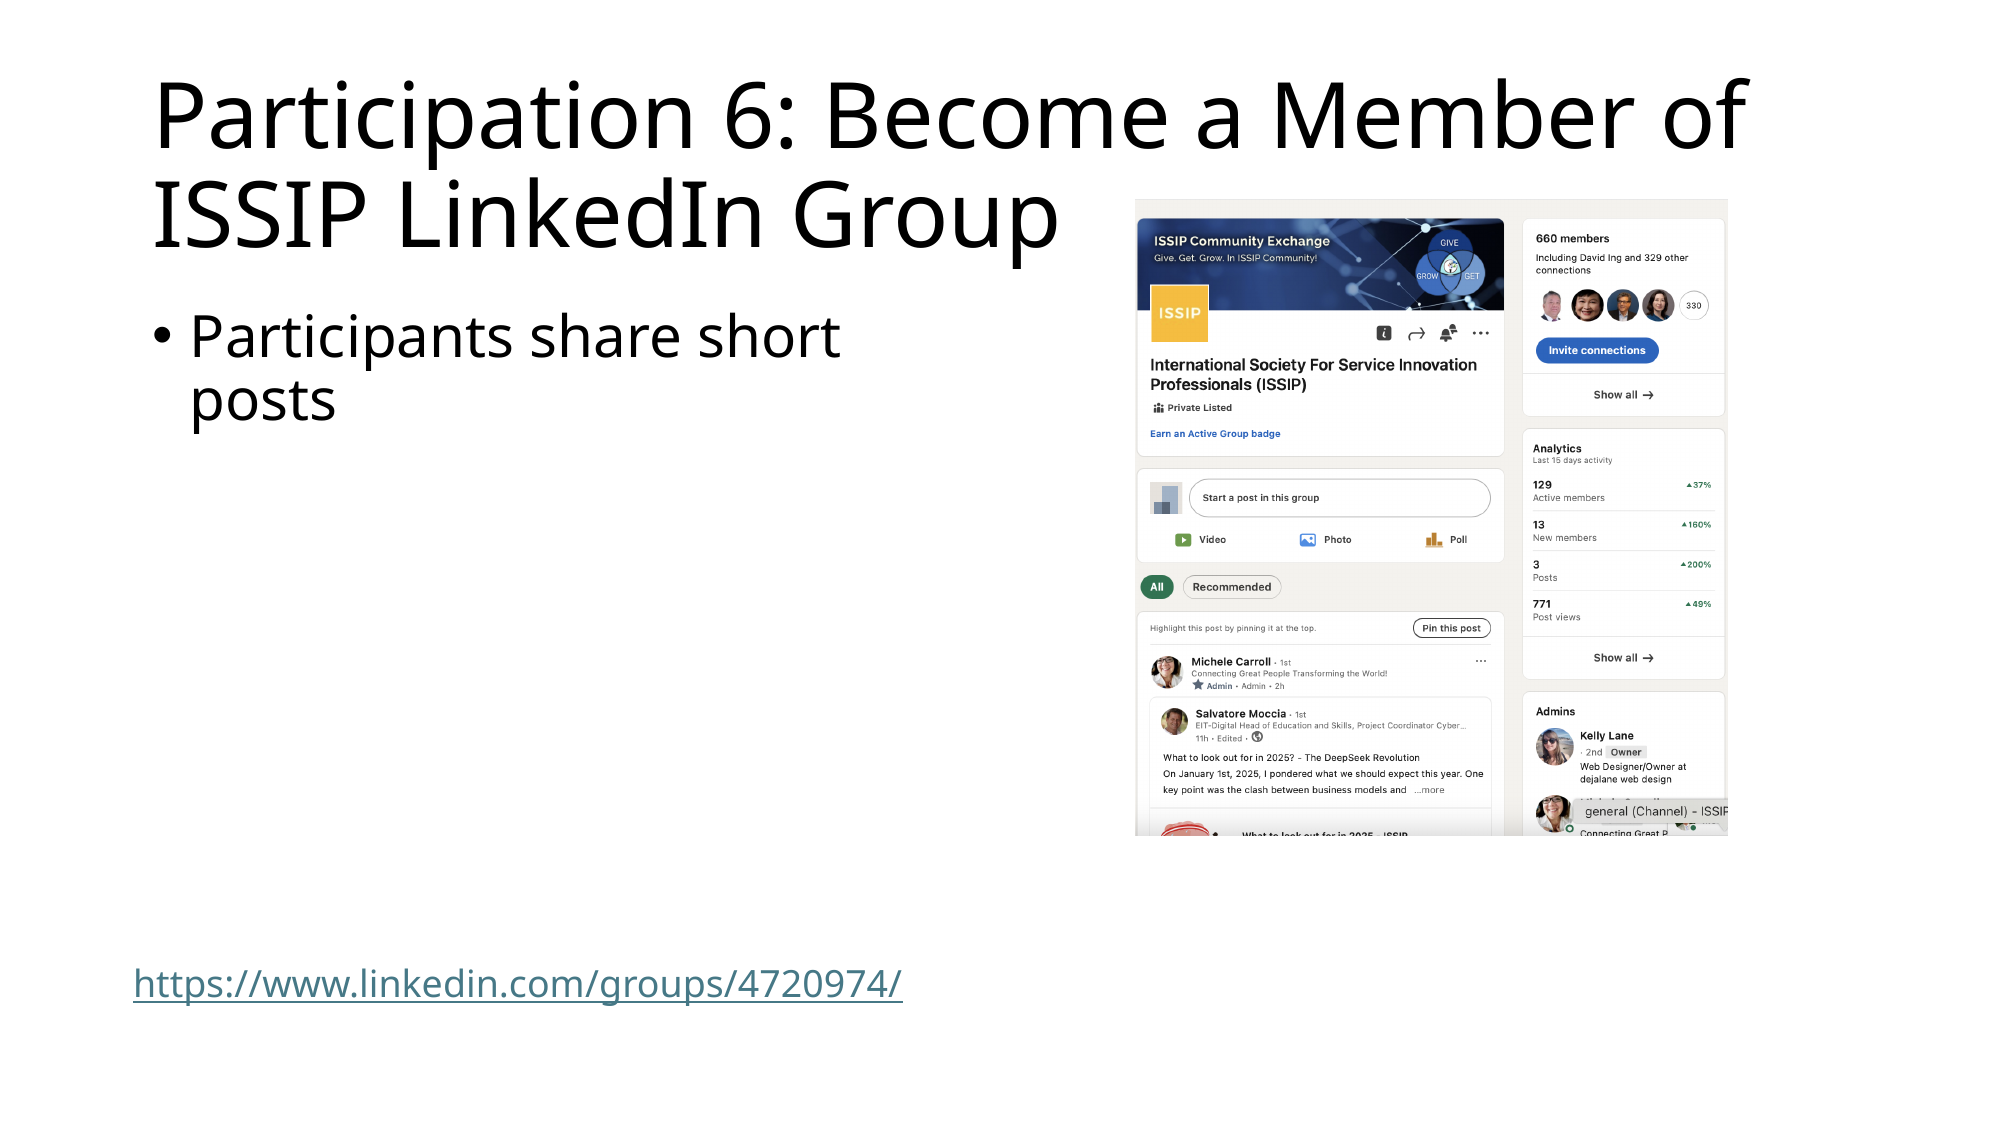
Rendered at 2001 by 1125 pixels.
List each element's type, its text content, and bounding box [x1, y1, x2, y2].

picture [1134, 199, 1728, 837]
list Participants share short posts [137, 299, 1000, 1014]
text_box https://www.linkedin.com/groups/4720974/ [118, 952, 918, 1019]
title Participation 6: Become a Member of ISSIP LinkedIn Group [137, 59, 1863, 278]
